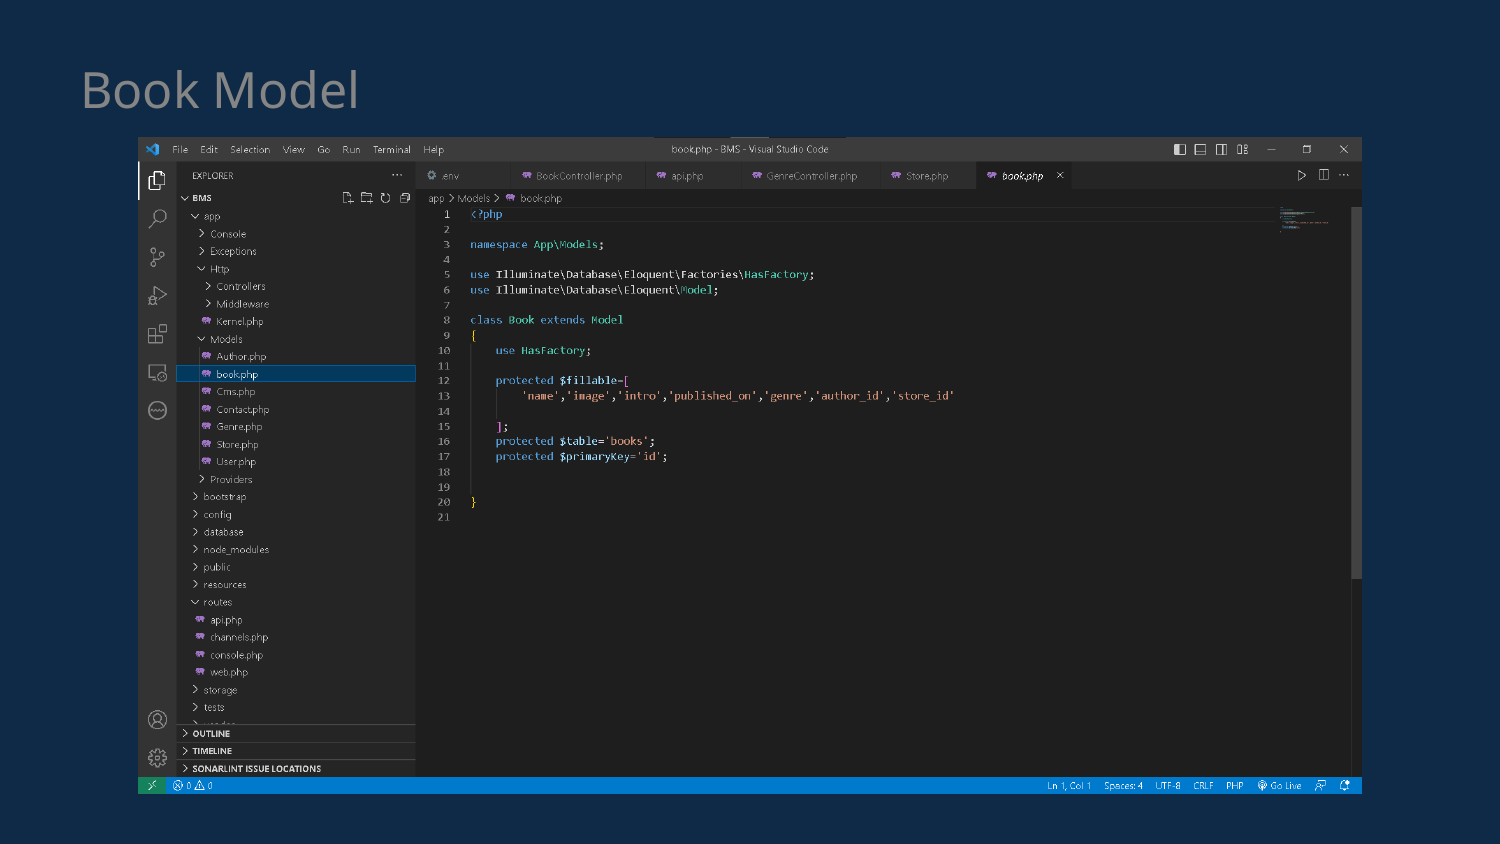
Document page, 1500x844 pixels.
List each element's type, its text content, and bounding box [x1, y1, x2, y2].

title Book Model [65, 43, 1305, 138]
picture [138, 137, 1362, 794]
